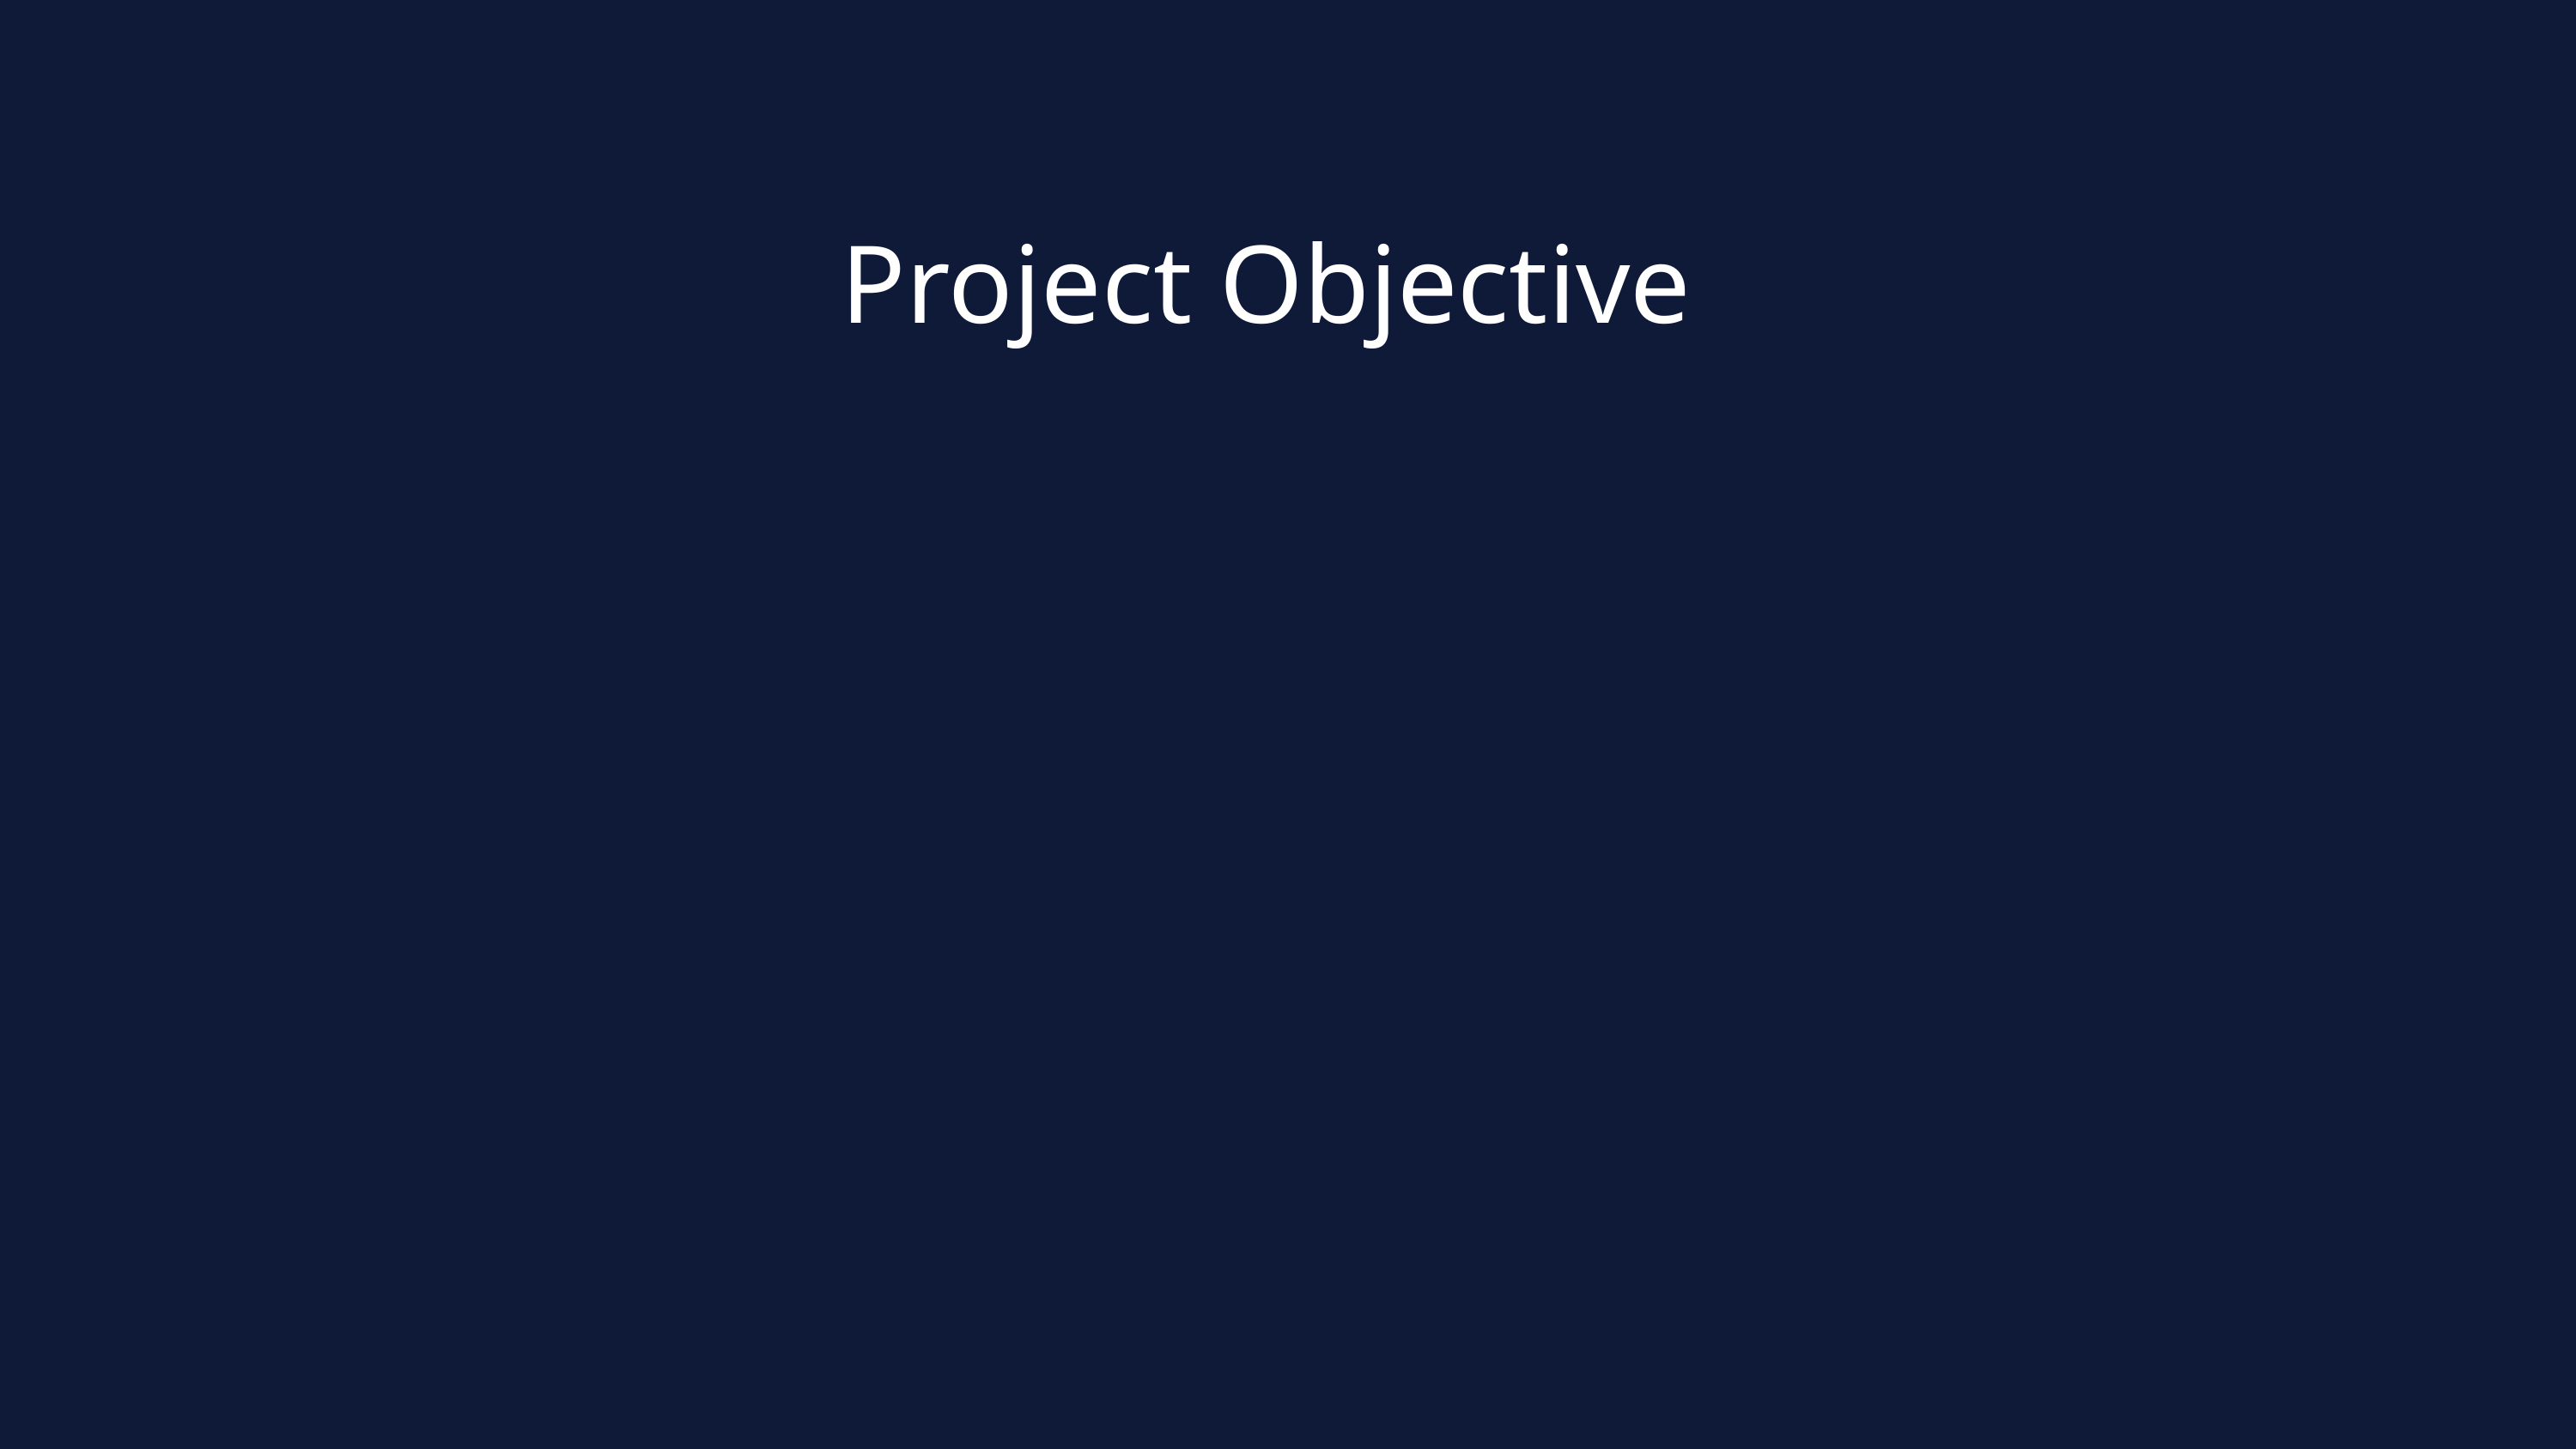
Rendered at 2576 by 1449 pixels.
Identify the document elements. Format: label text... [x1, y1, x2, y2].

title Project Objective [421, 176, 2111, 384]
